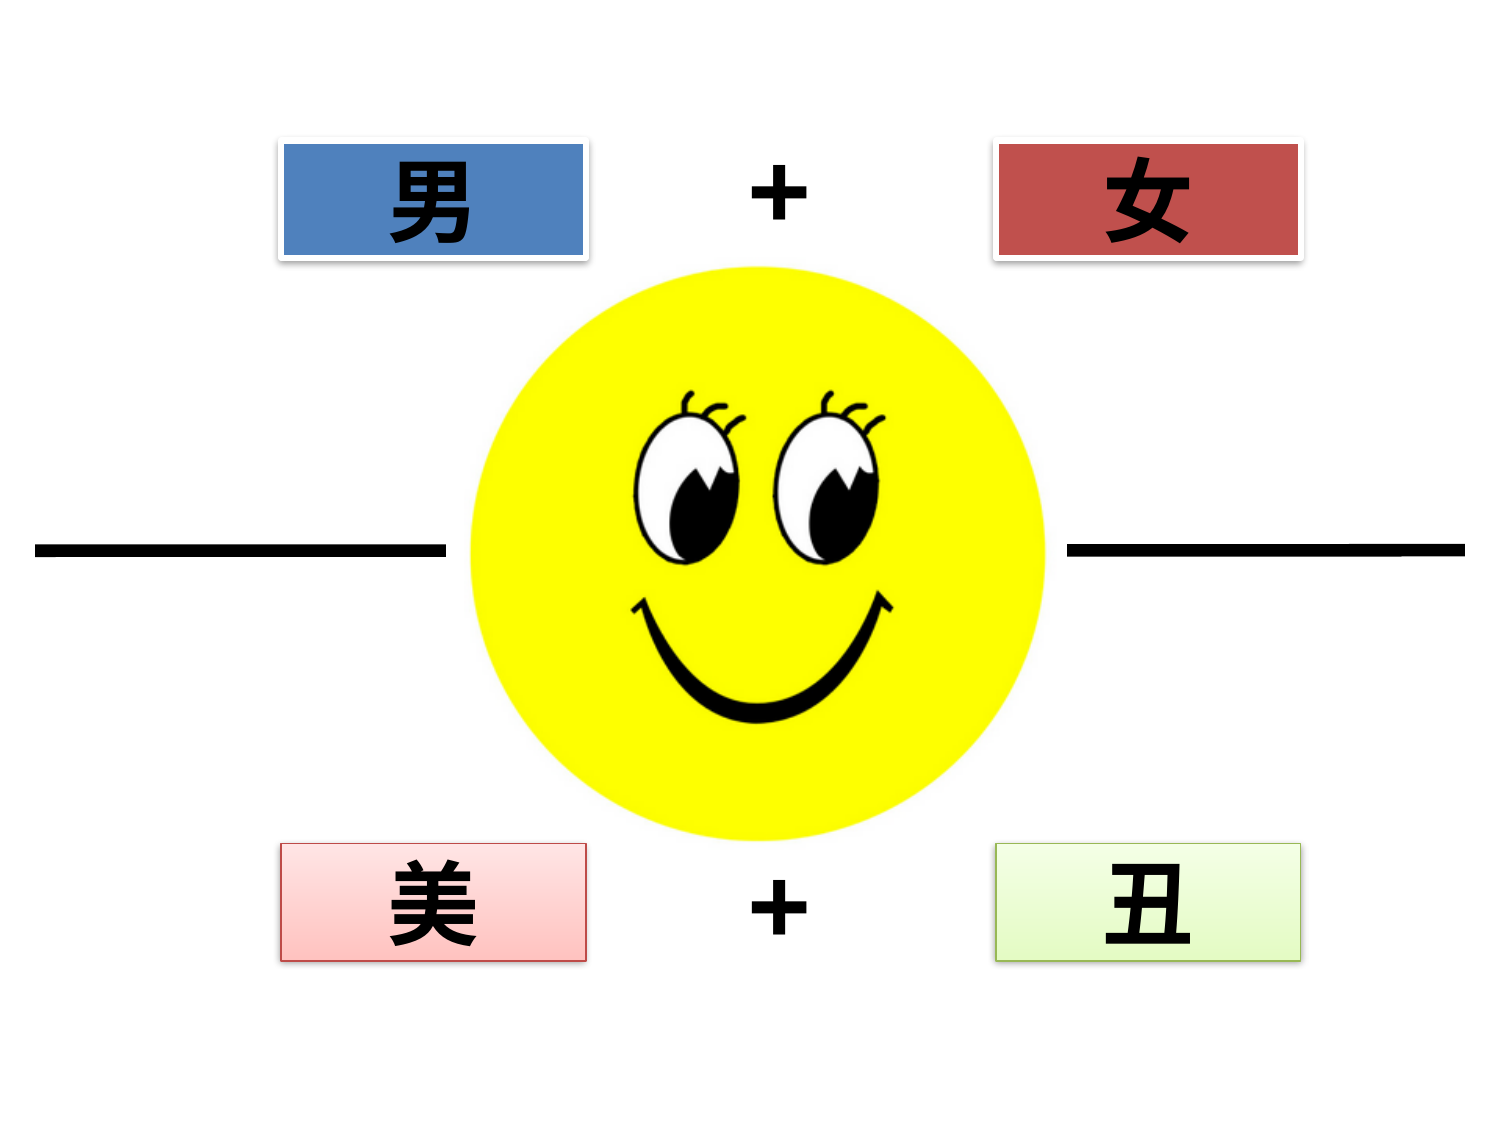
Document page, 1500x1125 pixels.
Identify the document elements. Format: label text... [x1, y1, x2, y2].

text_box + [621, 865, 938, 950]
text_box 男 [278, 137, 589, 261]
picture [445, 245, 1067, 858]
text_box + [621, 140, 938, 235]
text_box 丑 [995, 843, 1301, 962]
text_box 女 [993, 137, 1304, 261]
text_box 美 [280, 843, 587, 962]
